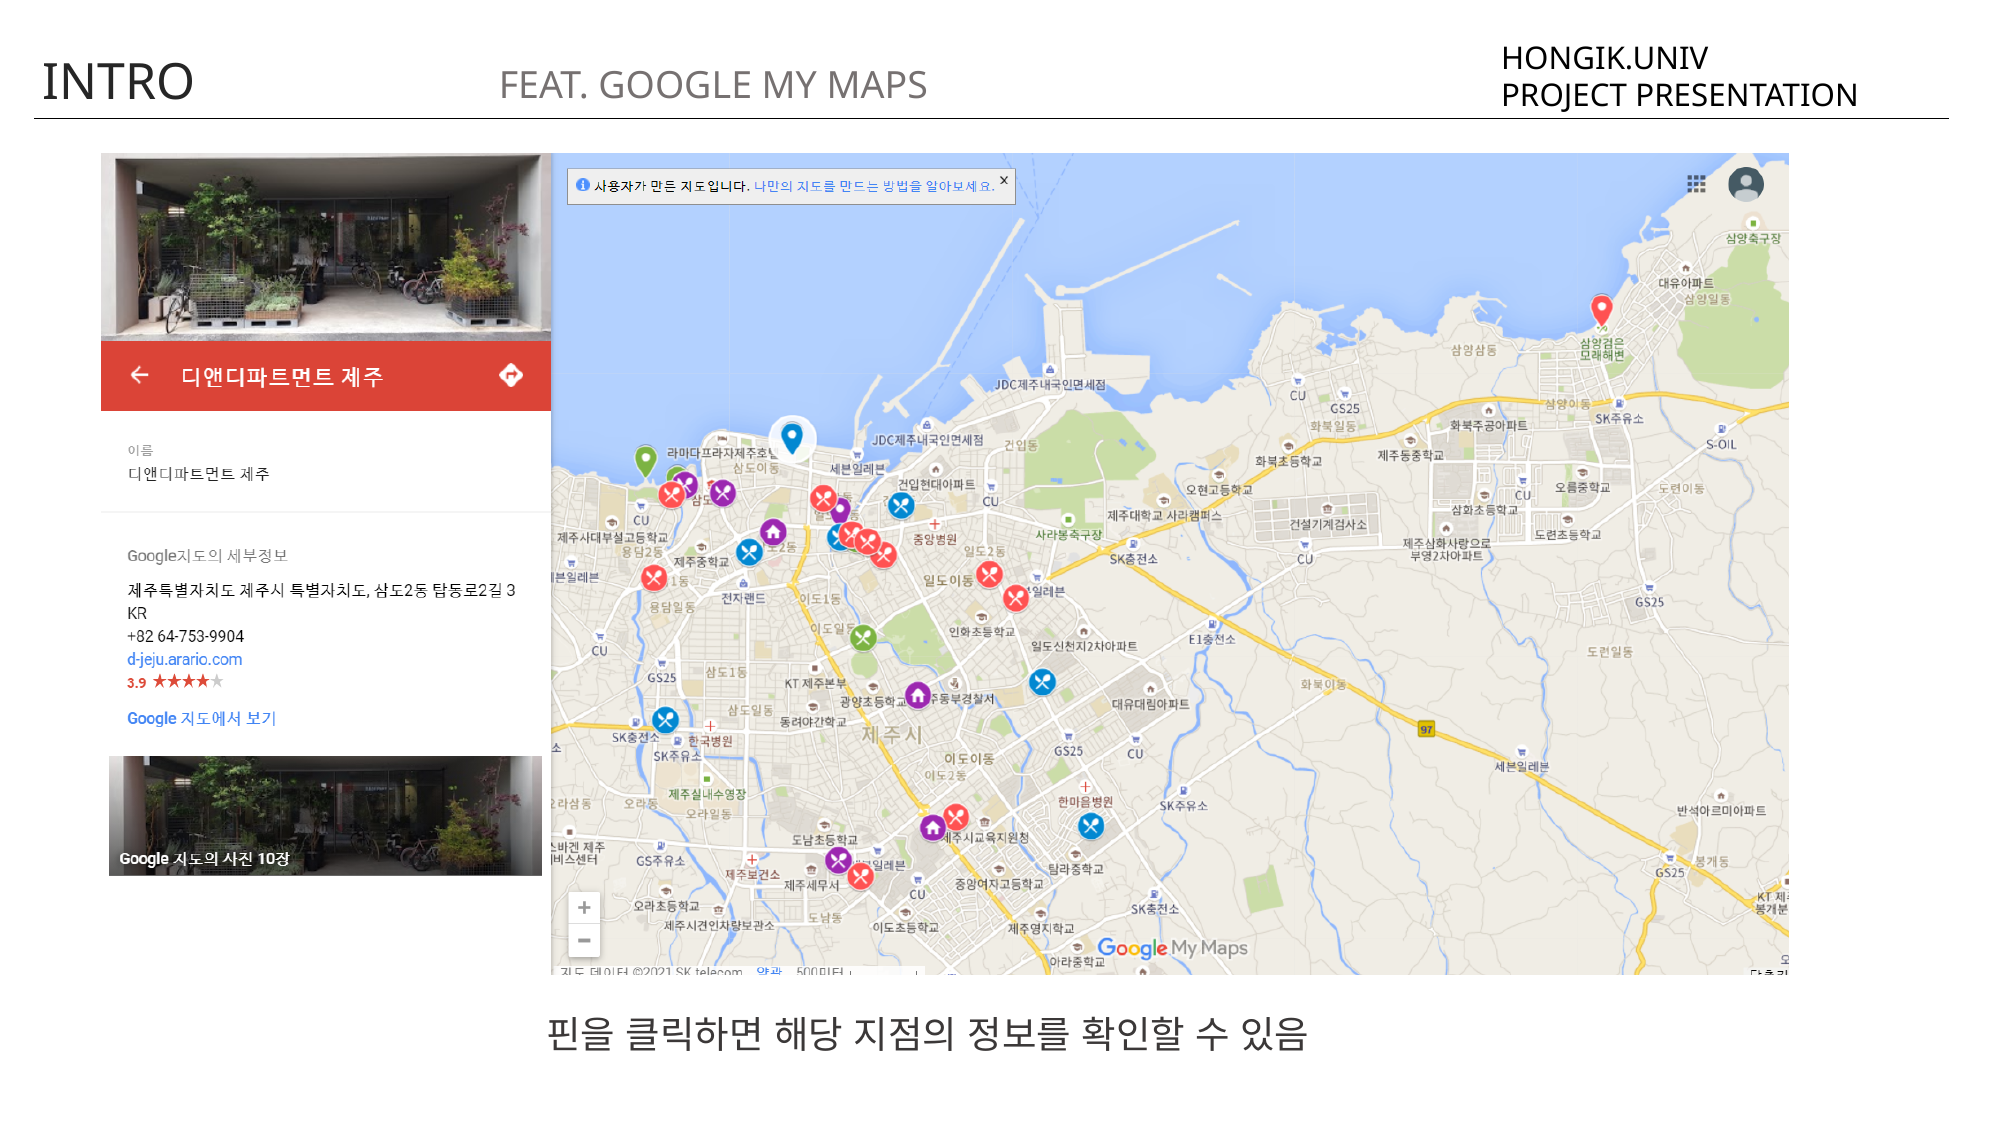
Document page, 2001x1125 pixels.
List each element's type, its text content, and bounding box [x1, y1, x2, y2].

picture [101, 153, 1789, 975]
text_box INTRO [28, 42, 647, 118]
text_box HONGIK.UNIV PROJECT PRESENTATION [1486, 30, 2000, 121]
text_box FEAT. GOOGLE MY MAPS [483, 53, 943, 114]
text_box 핀을 클릭하면 해당 지점의 정보를 확인할 수 있음 [531, 1003, 1410, 1063]
